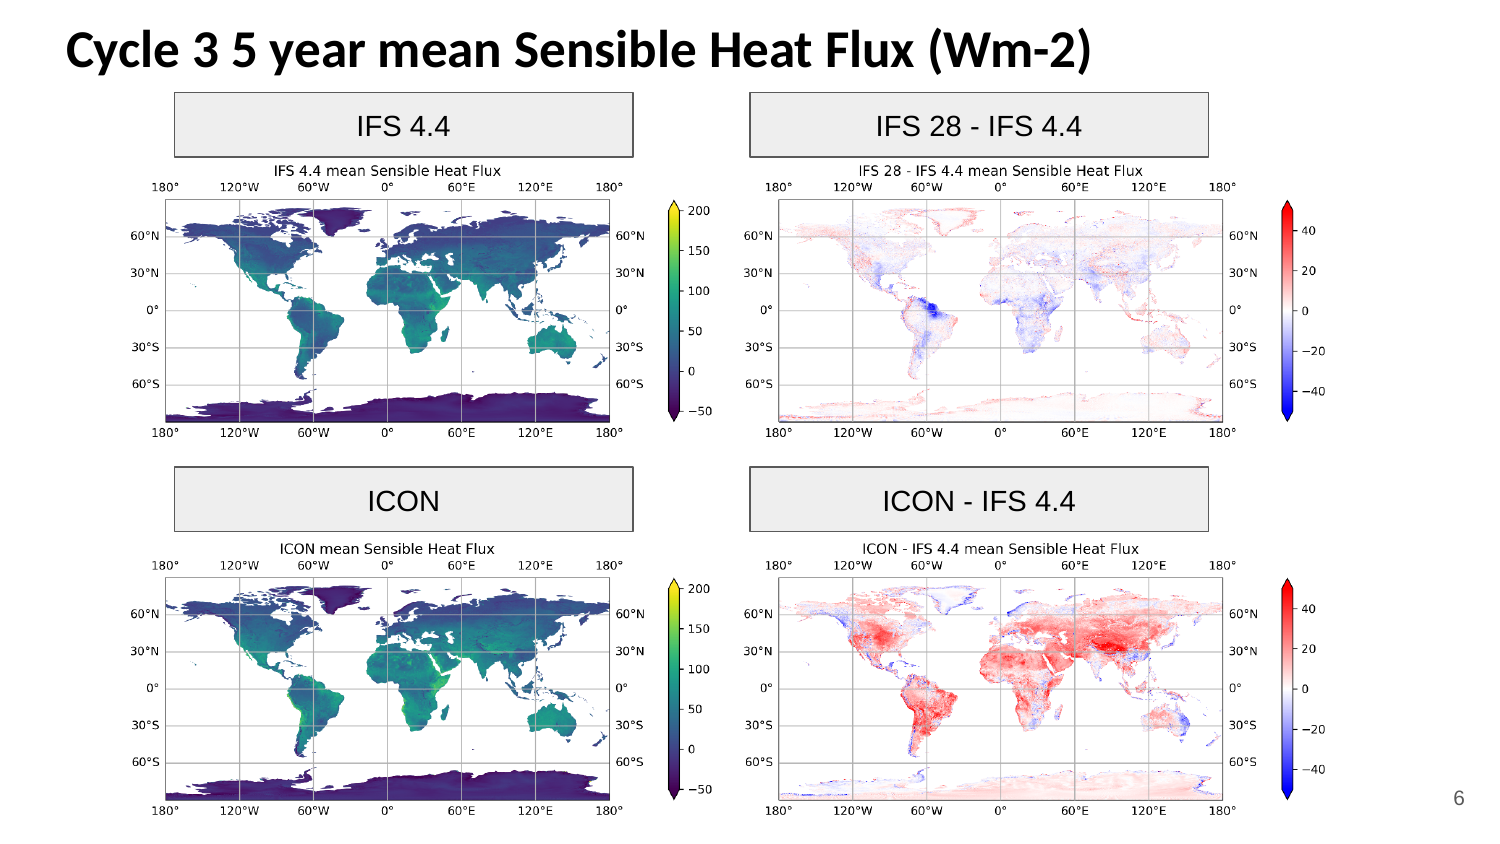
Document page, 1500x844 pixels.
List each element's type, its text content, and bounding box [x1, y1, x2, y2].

picture [116, 77, 1384, 844]
slide_number ‹#› [1389, 764, 1480, 830]
title Cycle 3 5 year mean Sensible Heat Flux (Wm-2) [51, 0, 1449, 94]
